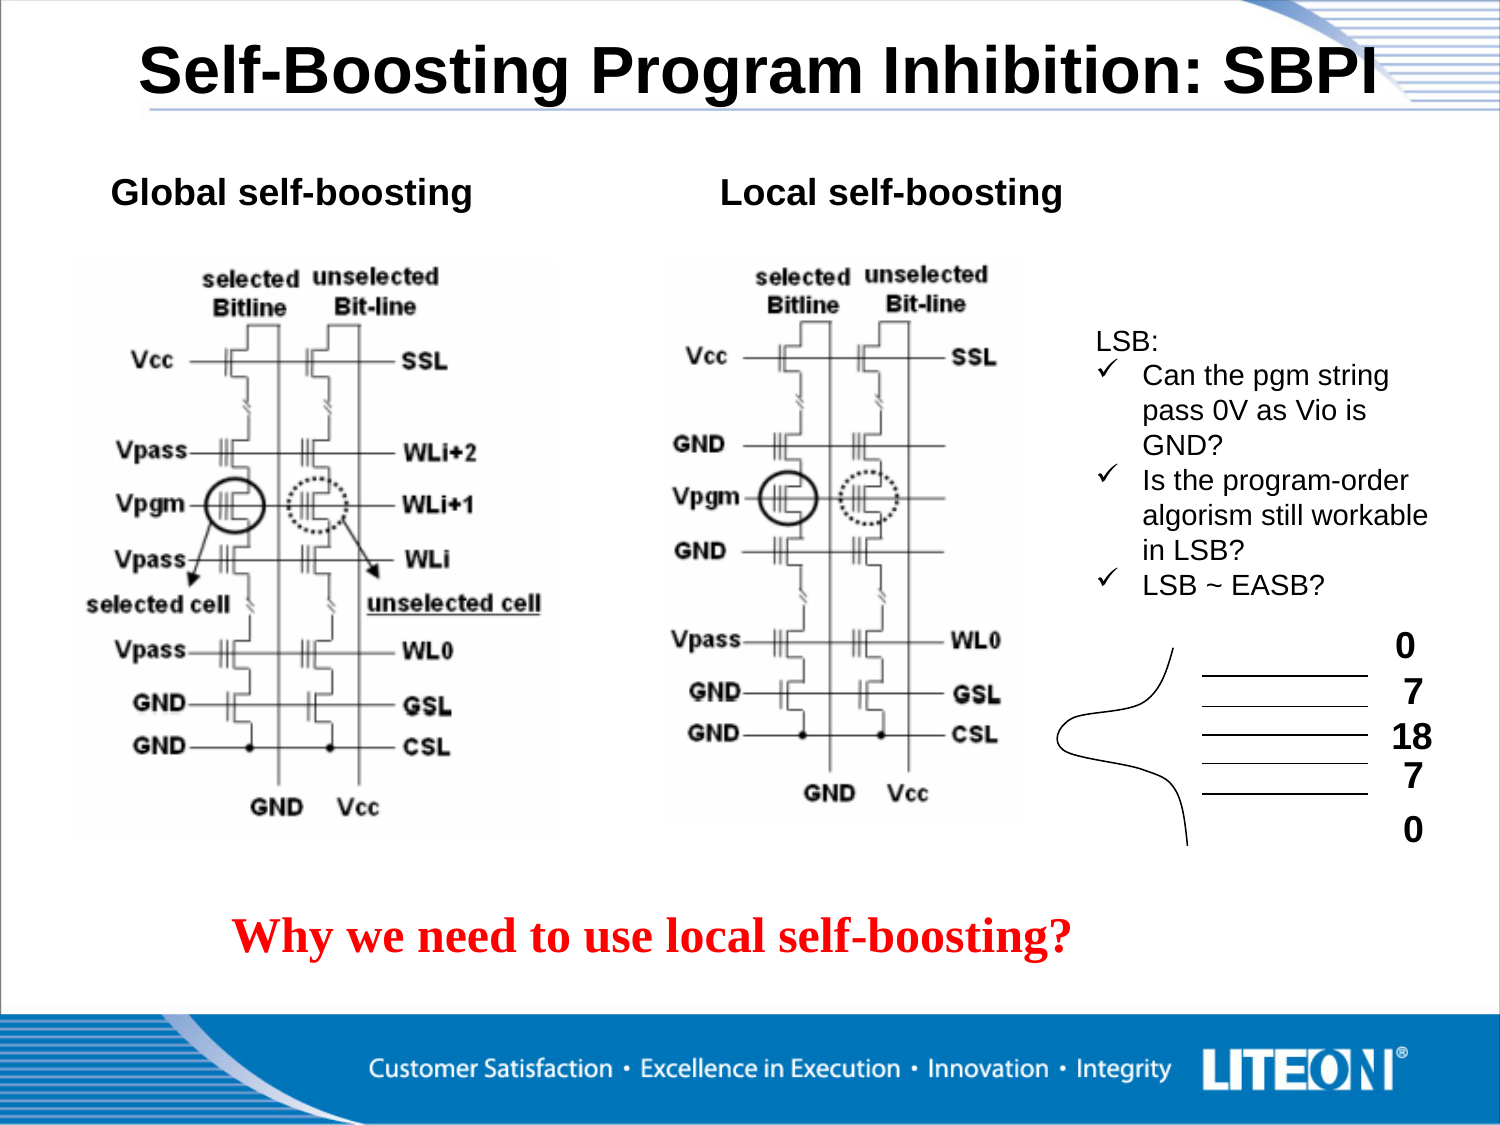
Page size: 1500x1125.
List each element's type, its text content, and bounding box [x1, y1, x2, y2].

text_box Local self-boosting [705, 160, 1079, 221]
text_box Why we need to use local self-boosting? [216, 895, 1089, 971]
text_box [1056, 613, 1449, 859]
text_box LSB: Can the pgm string pass 0V as Vio is GND? Is the program-order algorism still workable in LSB? LSB ~ EASB? [1080, 314, 1471, 609]
text_box Self-Boosting Program Inhibition: SBPI [123, 19, 1395, 114]
text_box Global self-boosting [95, 160, 489, 221]
picture [0, 0, 1500, 1125]
